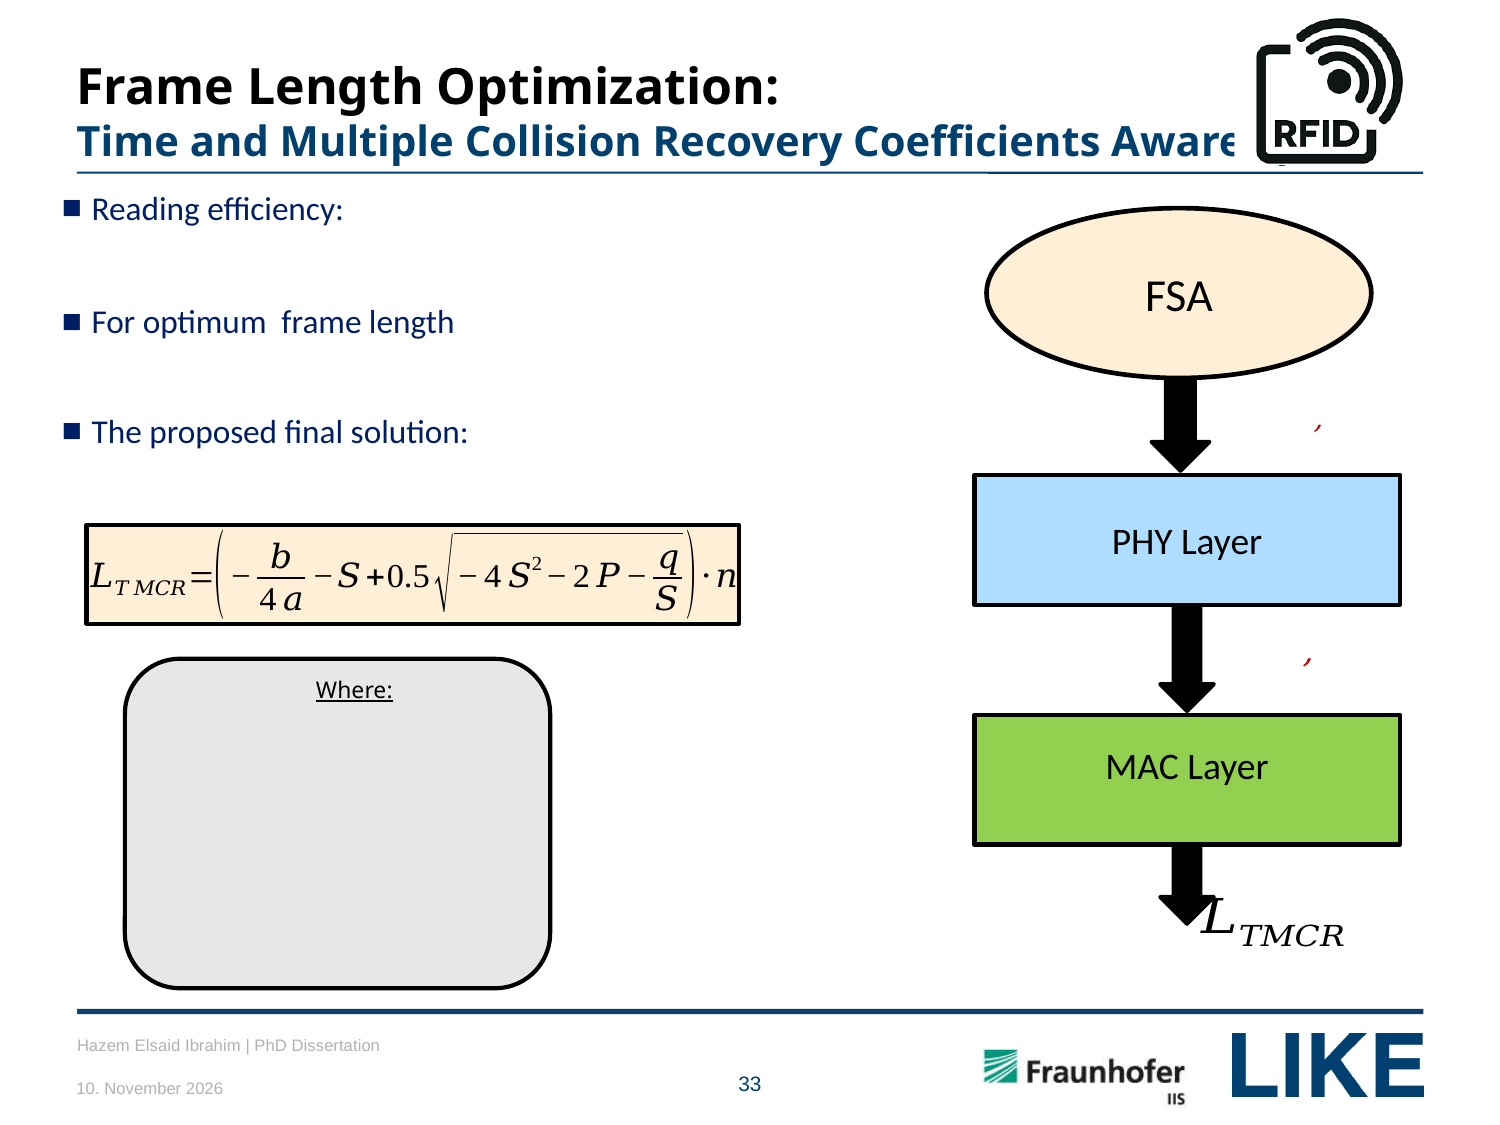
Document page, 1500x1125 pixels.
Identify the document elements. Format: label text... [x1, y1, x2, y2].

title Frame Length Optimization: Time and Multiple Collision Recovery Coefficients Aware System [76, 54, 1229, 166]
text_box [47, 172, 1453, 1024]
picture [974, 1022, 1193, 1116]
footer Hazem Elsaid Ibrahim | PhD Dissertation [77, 1035, 552, 1056]
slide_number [76, 1077, 427, 1099]
text_box [1158, 842, 1216, 926]
text_box PHY Layer [972, 473, 1402, 607]
text_box [1158, 604, 1216, 714]
text_box [122, 656, 553, 991]
text_box [1149, 378, 1212, 473]
text_box FSA [986, 208, 1372, 379]
picture [1232, 1033, 1424, 1097]
picture [1234, 16, 1424, 166]
